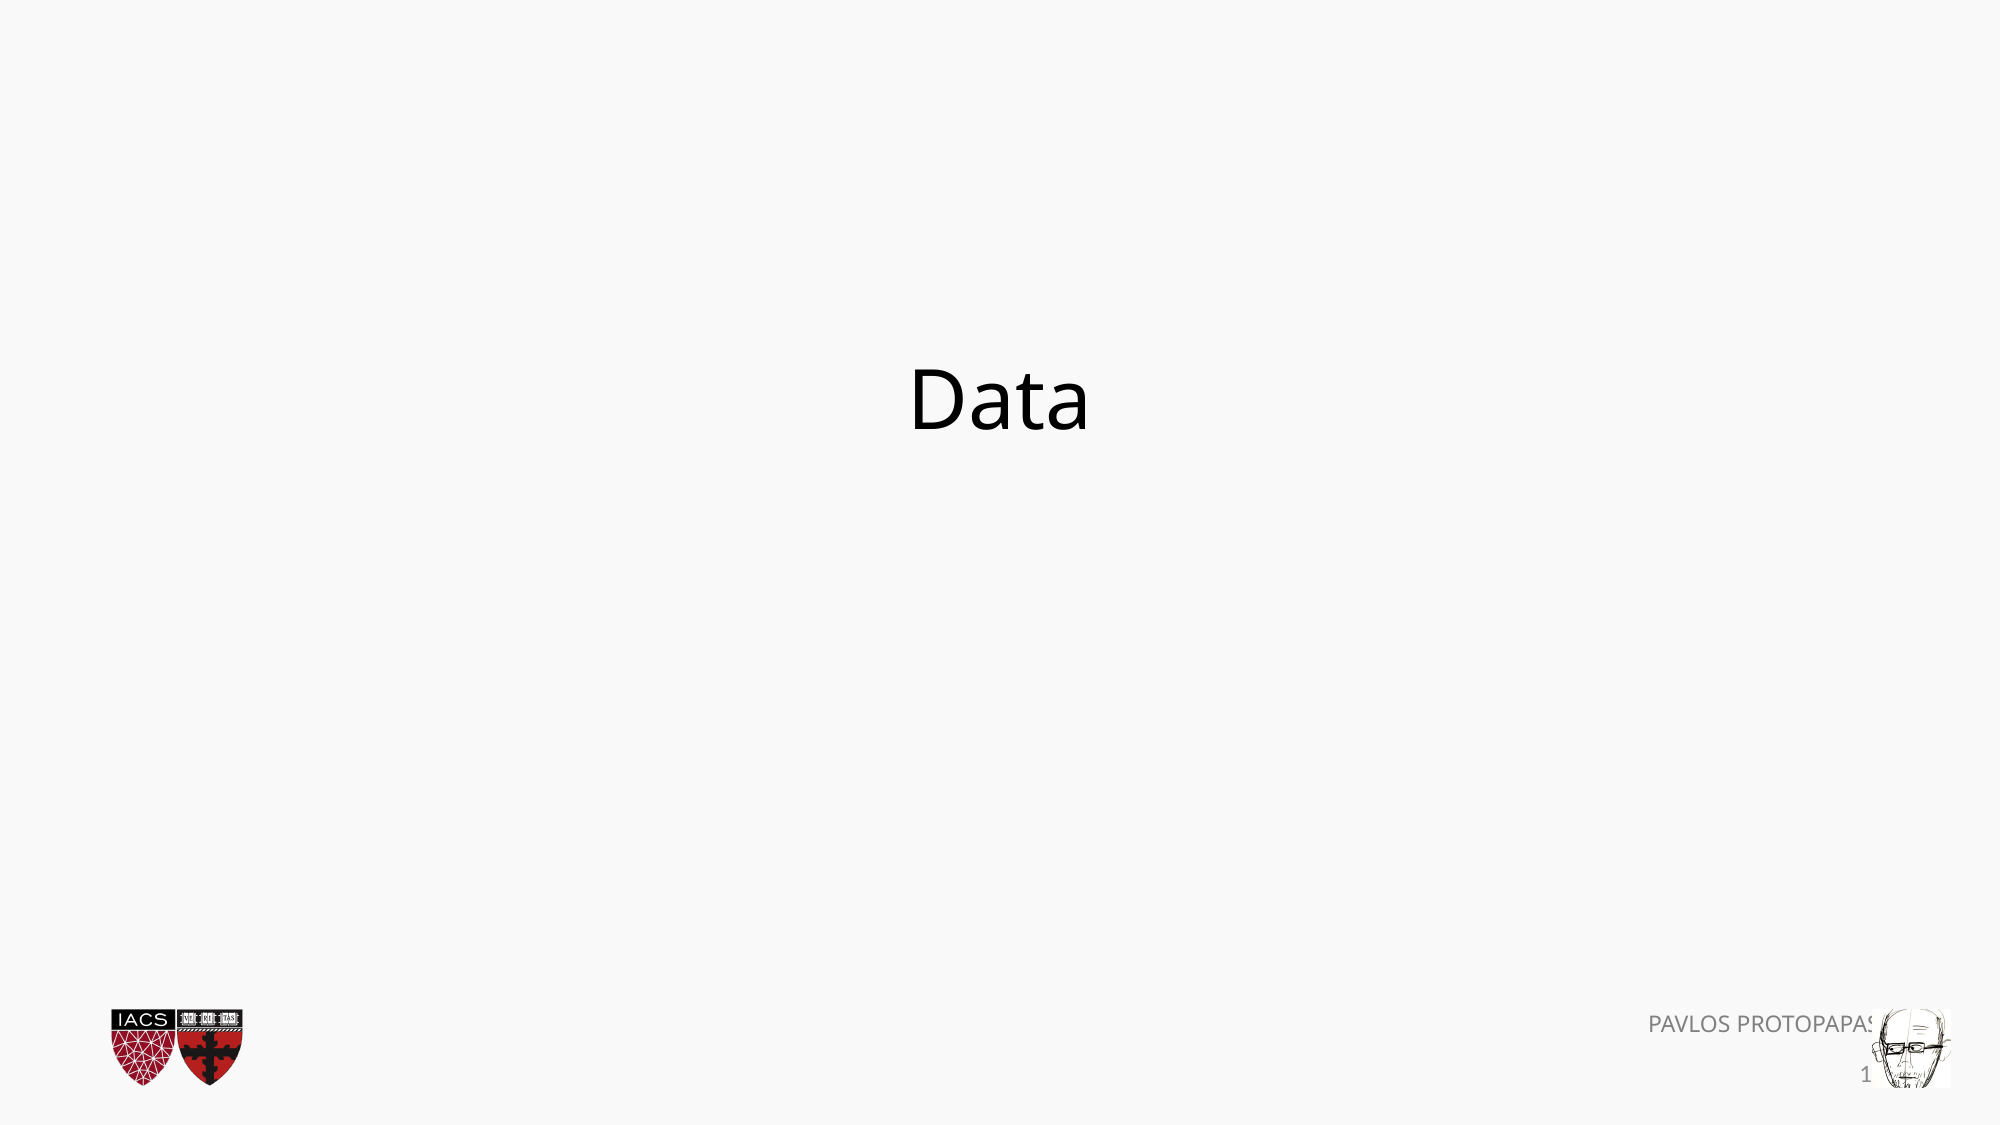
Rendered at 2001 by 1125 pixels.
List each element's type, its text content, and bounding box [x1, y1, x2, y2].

title Data [99, 339, 1900, 465]
picture [1872, 1009, 1951, 1088]
picture [109, 1009, 243, 1086]
slide_number 18 [1433, 1042, 1900, 1103]
